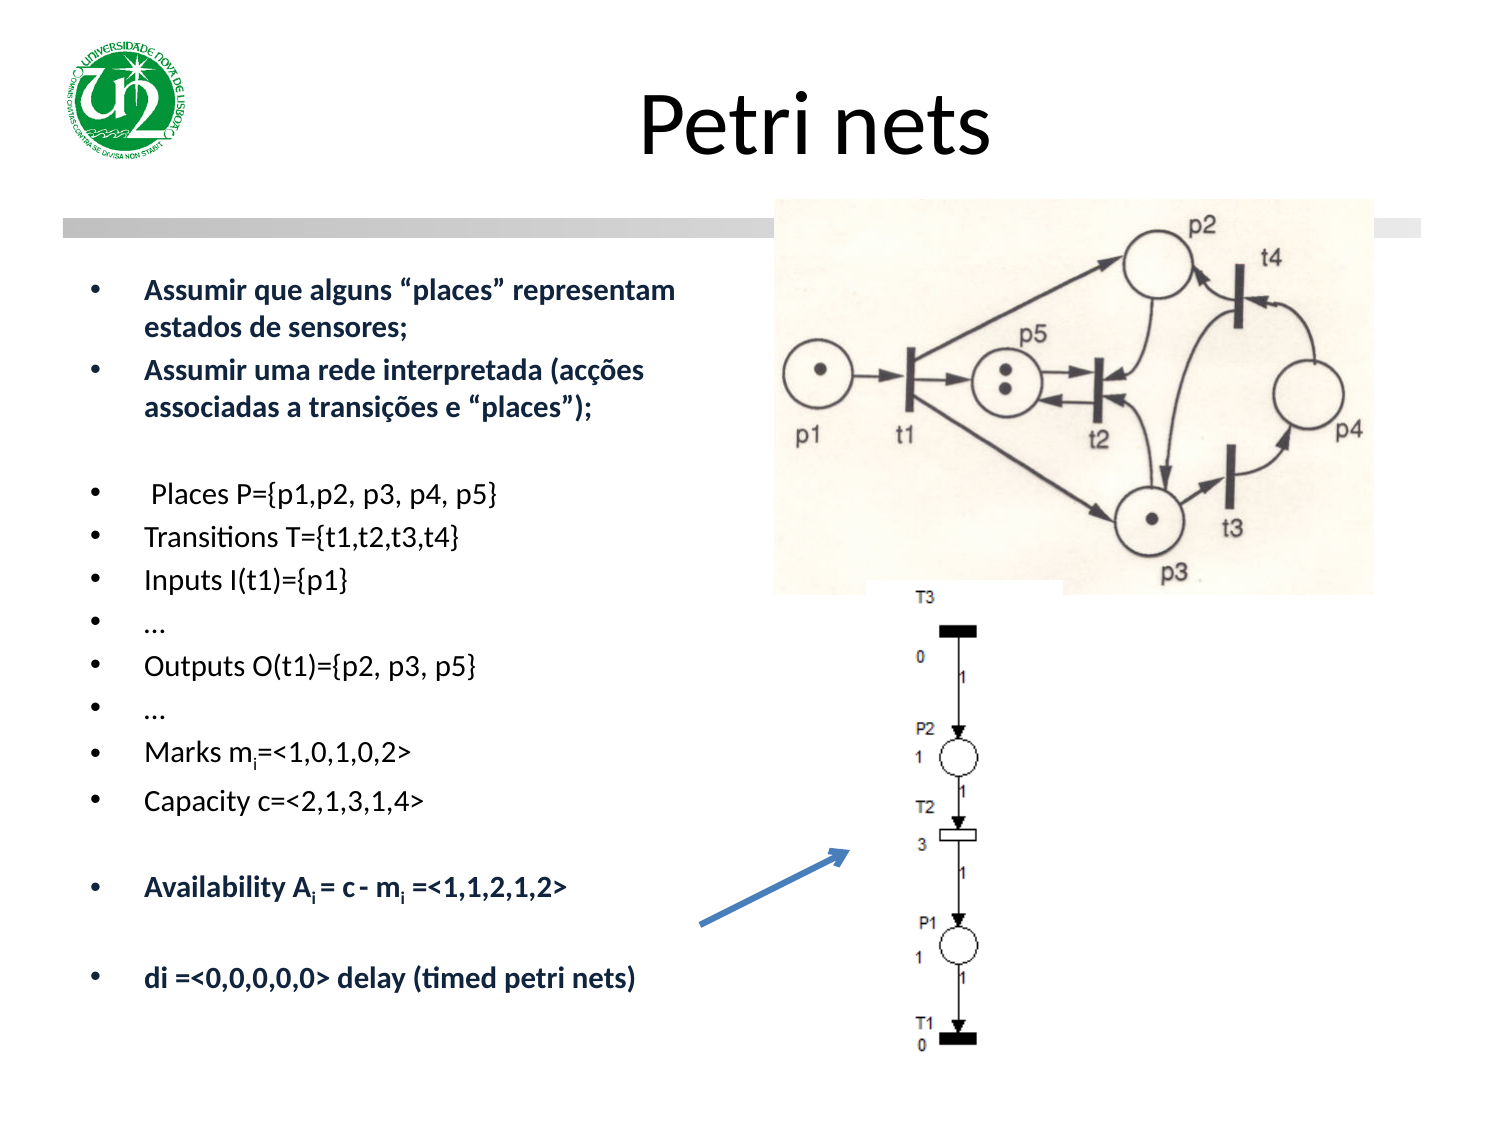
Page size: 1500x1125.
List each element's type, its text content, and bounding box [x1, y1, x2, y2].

list Assumir que alguns “places” representam estados de sensores; Assumir uma rede interpretada (acções associadas a transições e “places”); Places P={p1,p2, p3, p4, p5} Transitions T={t1,t2,t3,t4} Inputs I(t1)={p1} … Outputs O(t1)={p2, p3, p5} … Marks mi=<1,0,1,0,2> Capacity c=<2,1,3,1,4> Availability Ai = c - mi =<1,1,2,1,2> di =<0,0,0,0,0> delay (timed petri nets) [75, 262, 738, 1005]
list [774, 199, 1375, 596]
title Petri nets [206, 39, 1425, 197]
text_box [699, 849, 851, 926]
picture [64, 39, 185, 160]
picture [865, 580, 1064, 1125]
